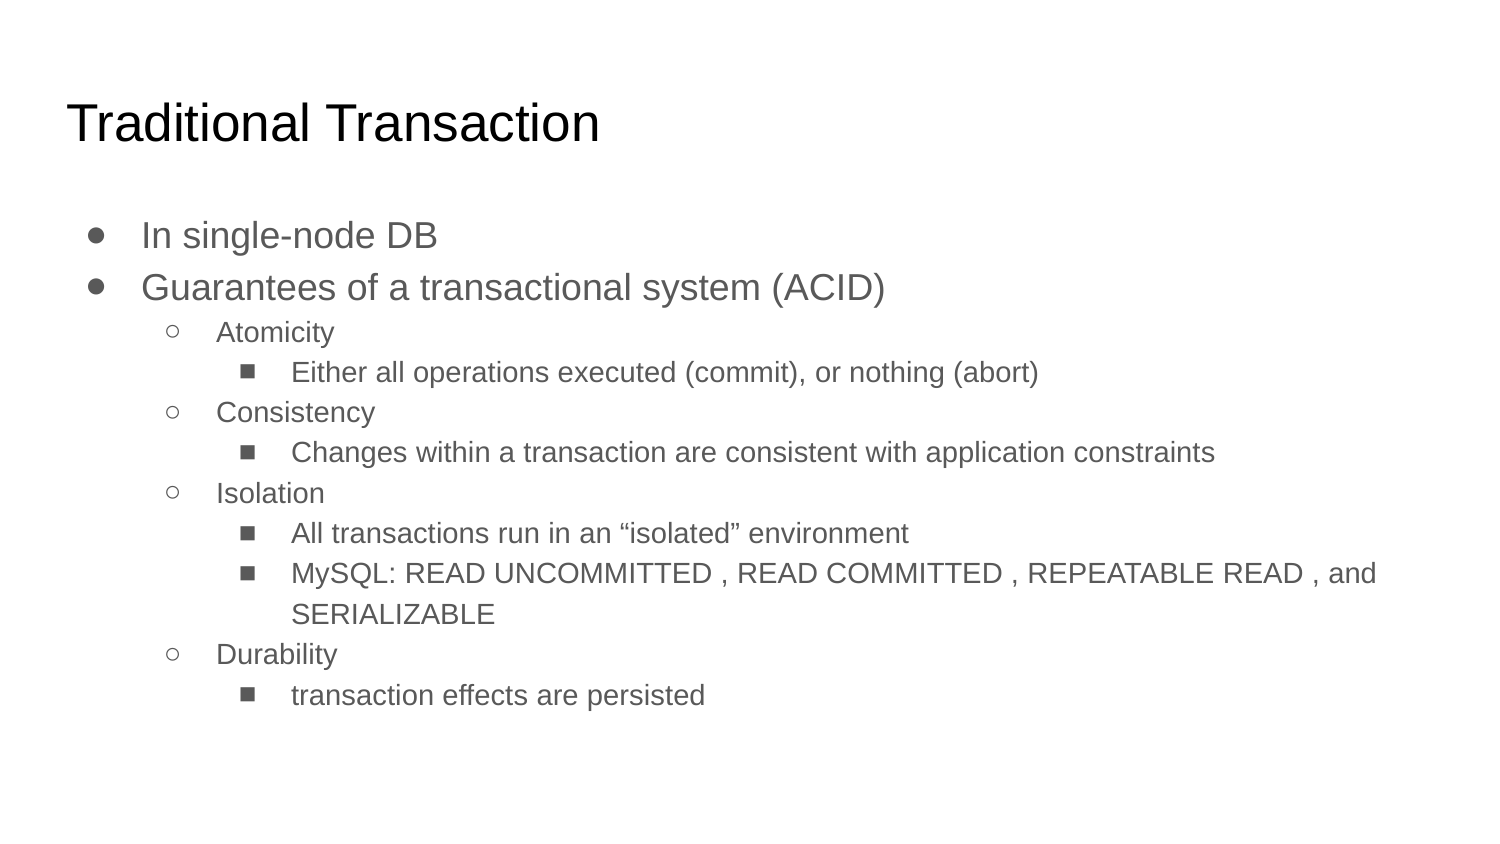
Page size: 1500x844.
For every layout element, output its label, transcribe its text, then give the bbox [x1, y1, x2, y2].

title Traditional Transaction [51, 72, 1449, 167]
list In single-node DB Guarantees of a transactional system (ACID) Atomicity Either all operations executed (commit), or nothing (abort) Consistency Changes within a transaction are consistent with application constraints Isolation All transactions run in an “isolated” environment MySQL: READ UNCOMMITTED , READ COMMITTED , REPEATABLE READ , and SERIALIZABLE Durability transaction effects are persisted [51, 189, 1449, 750]
